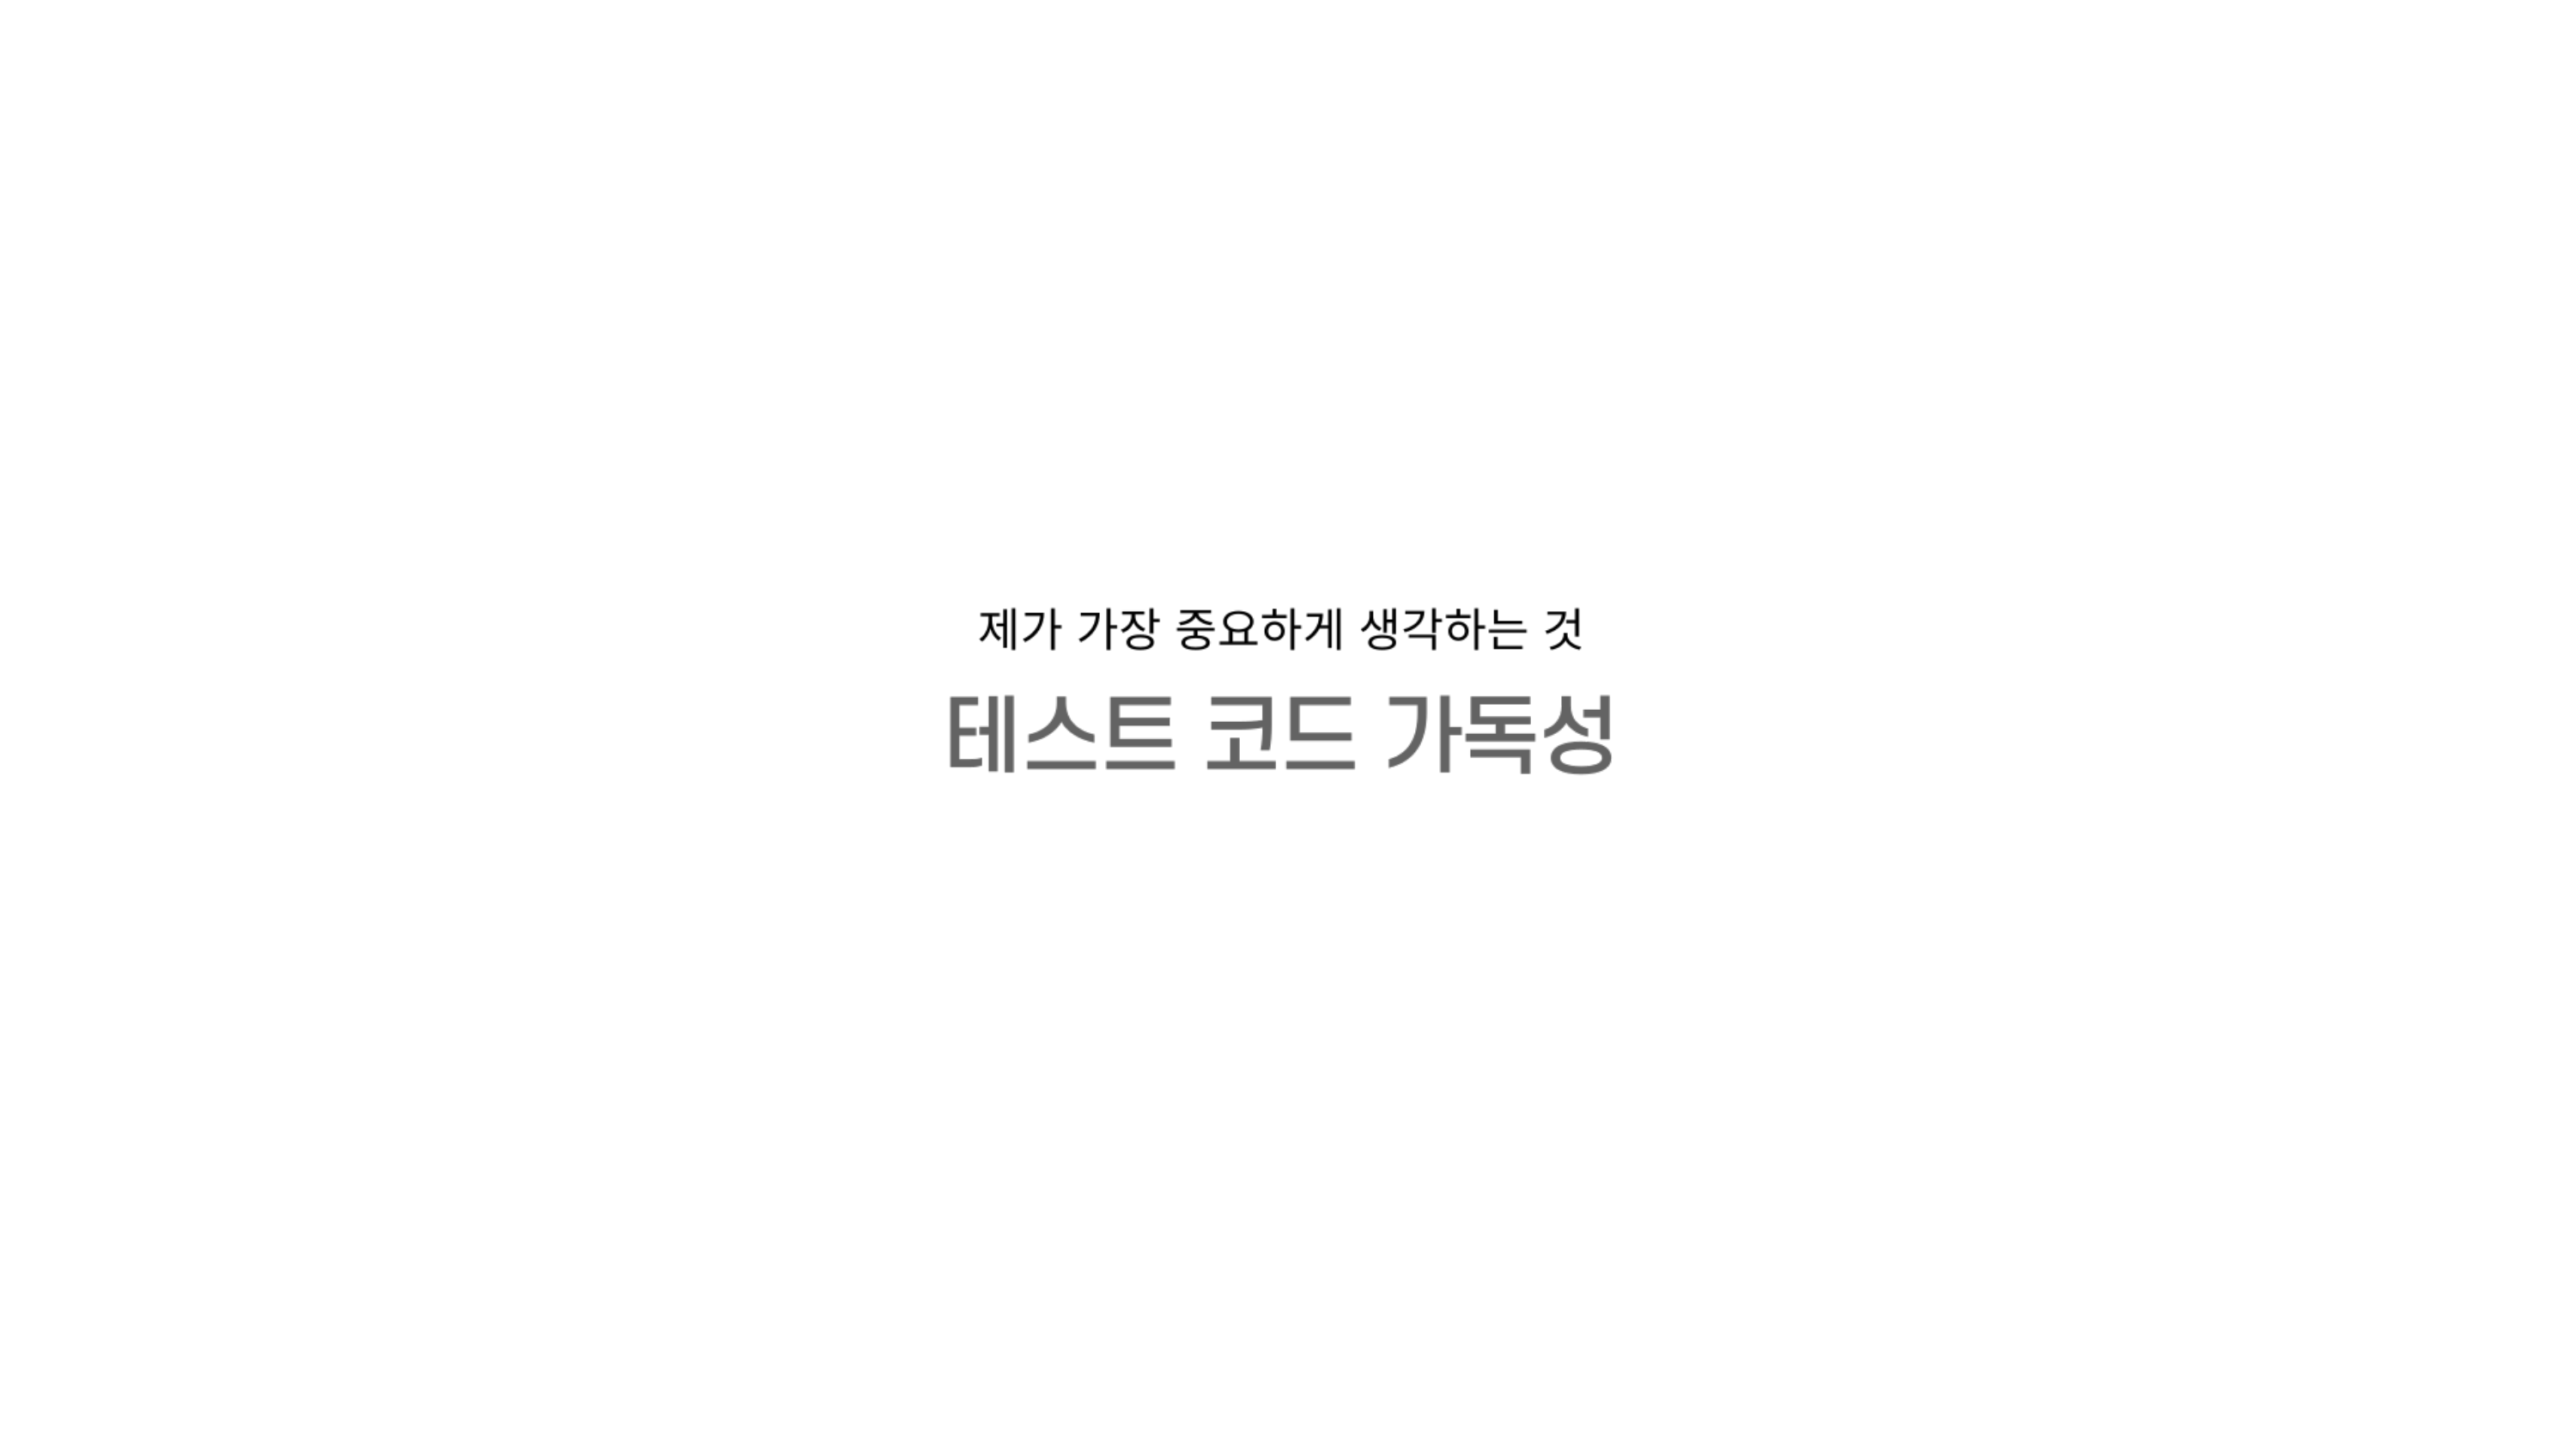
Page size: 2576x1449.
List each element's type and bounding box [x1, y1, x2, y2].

picture [908, 579, 1715, 862]
